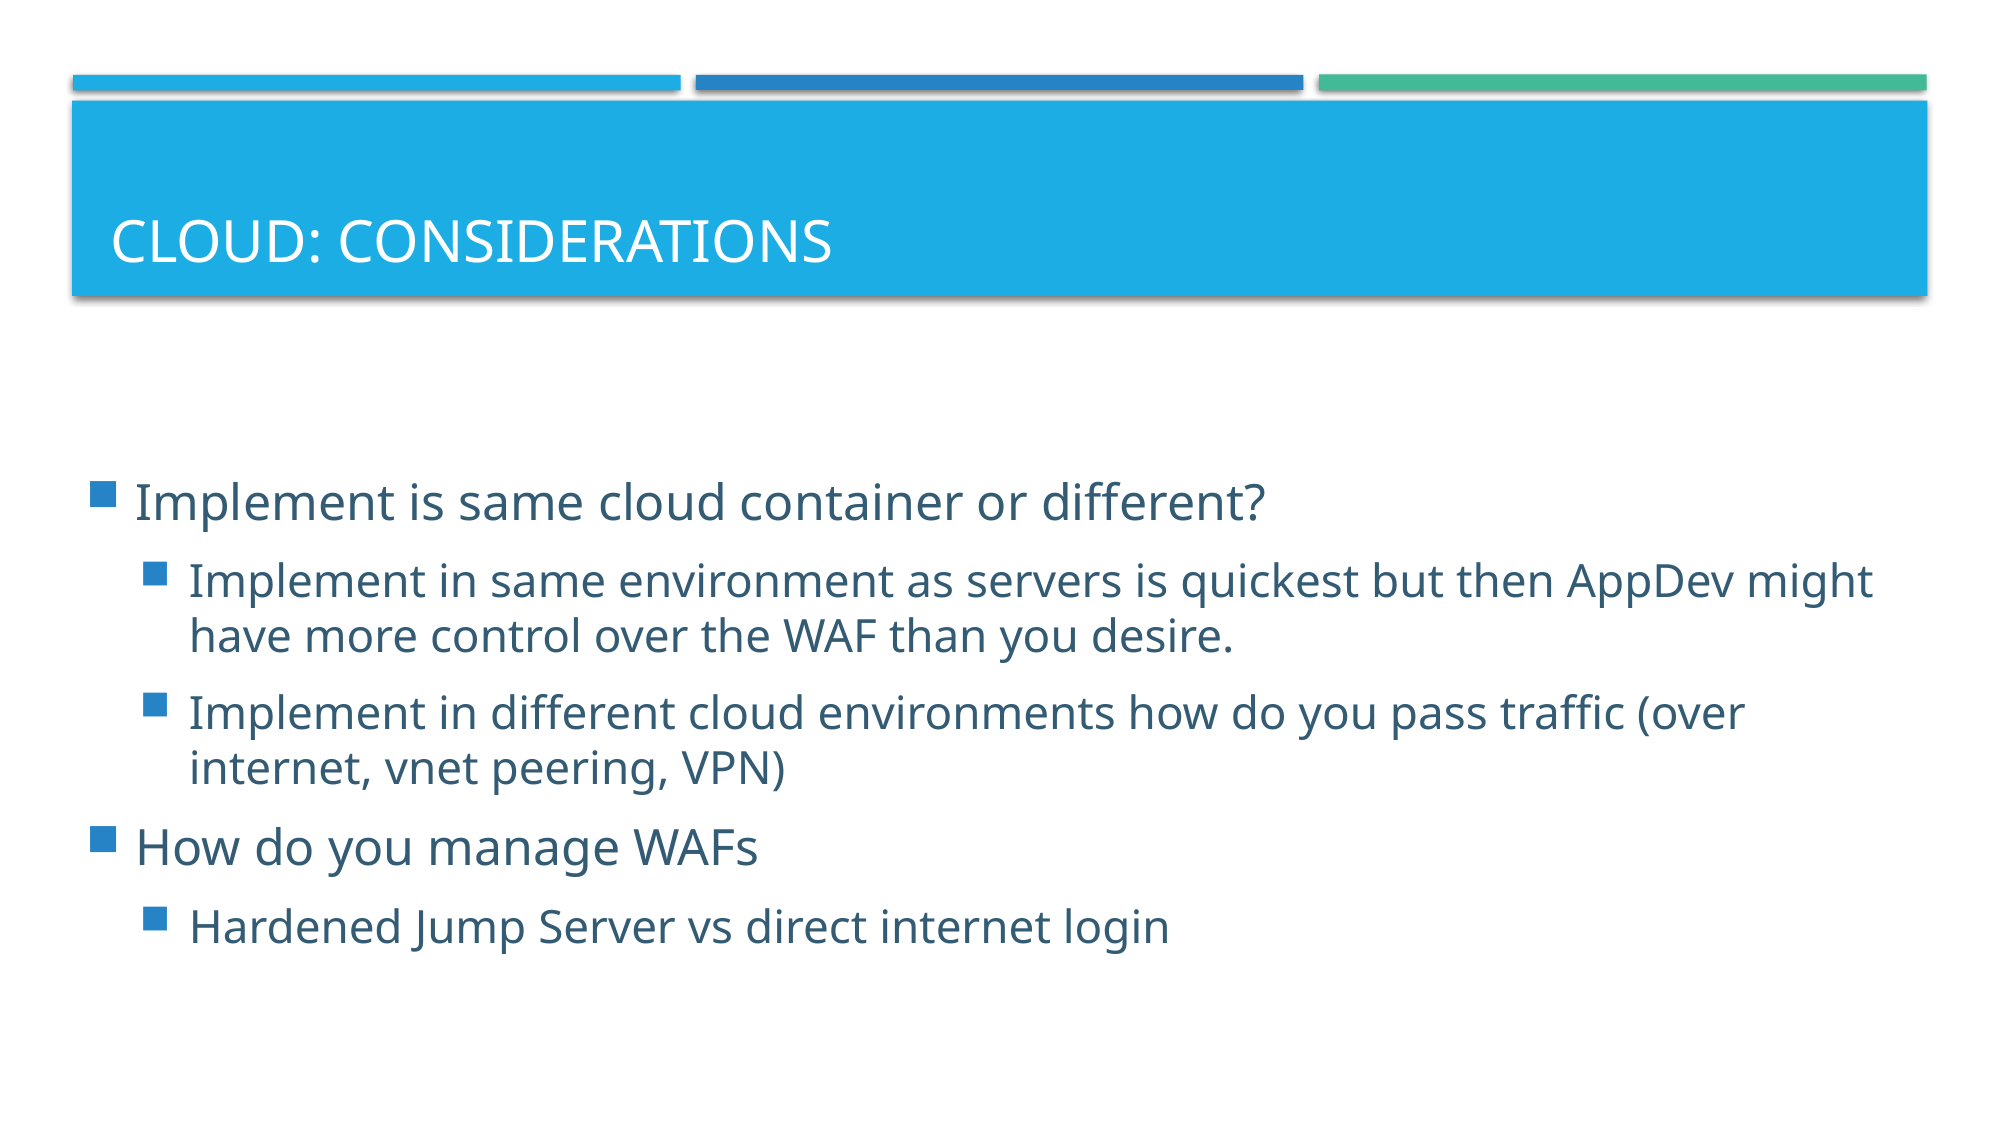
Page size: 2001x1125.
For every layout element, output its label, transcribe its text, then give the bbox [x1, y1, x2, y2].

title Cloud: Considerations [95, 115, 1905, 282]
list Implement is same cloud container or different? Implement in same environment as servers is quickest but then AppDev might have more control over the WAF than you desire. Implement in different cloud environments how do you pass traffic (over internet, vnet peering, VPN) How do you manage WAFs Hardened Jump Server vs direct internet login [70, 297, 1922, 1125]
